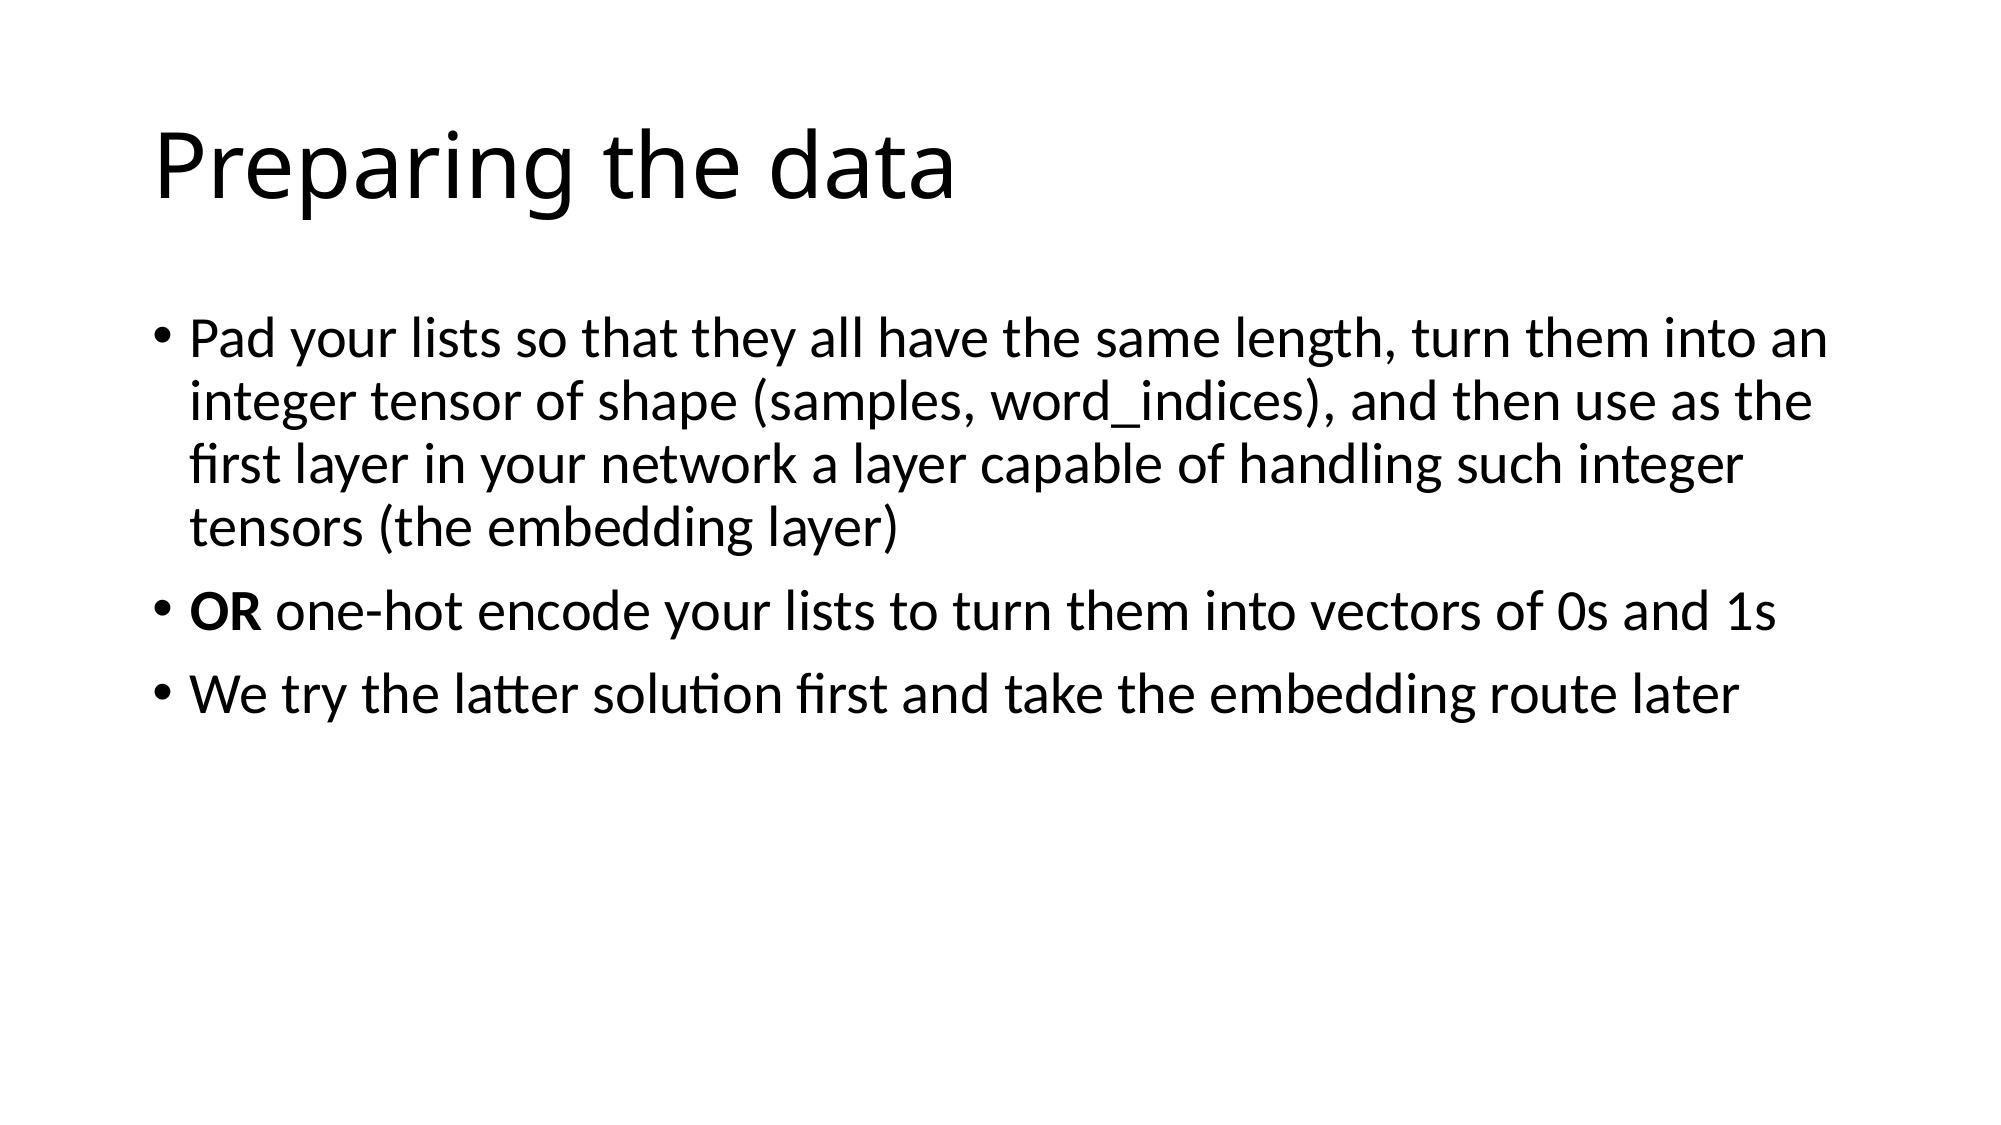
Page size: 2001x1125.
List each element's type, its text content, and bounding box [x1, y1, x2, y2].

list Pad your lists so that they all have the same length, turn them into an integer tensor of shape (samples, word_indices), and then use as the first layer in your network a layer capable of handling such integer tensors (the embedding layer) OR one-hot encode your lists to turn them into vectors of 0s and 1s We try the latter solution first and take the embedding route later [137, 299, 1863, 1014]
title Preparing the data [137, 59, 1863, 278]
